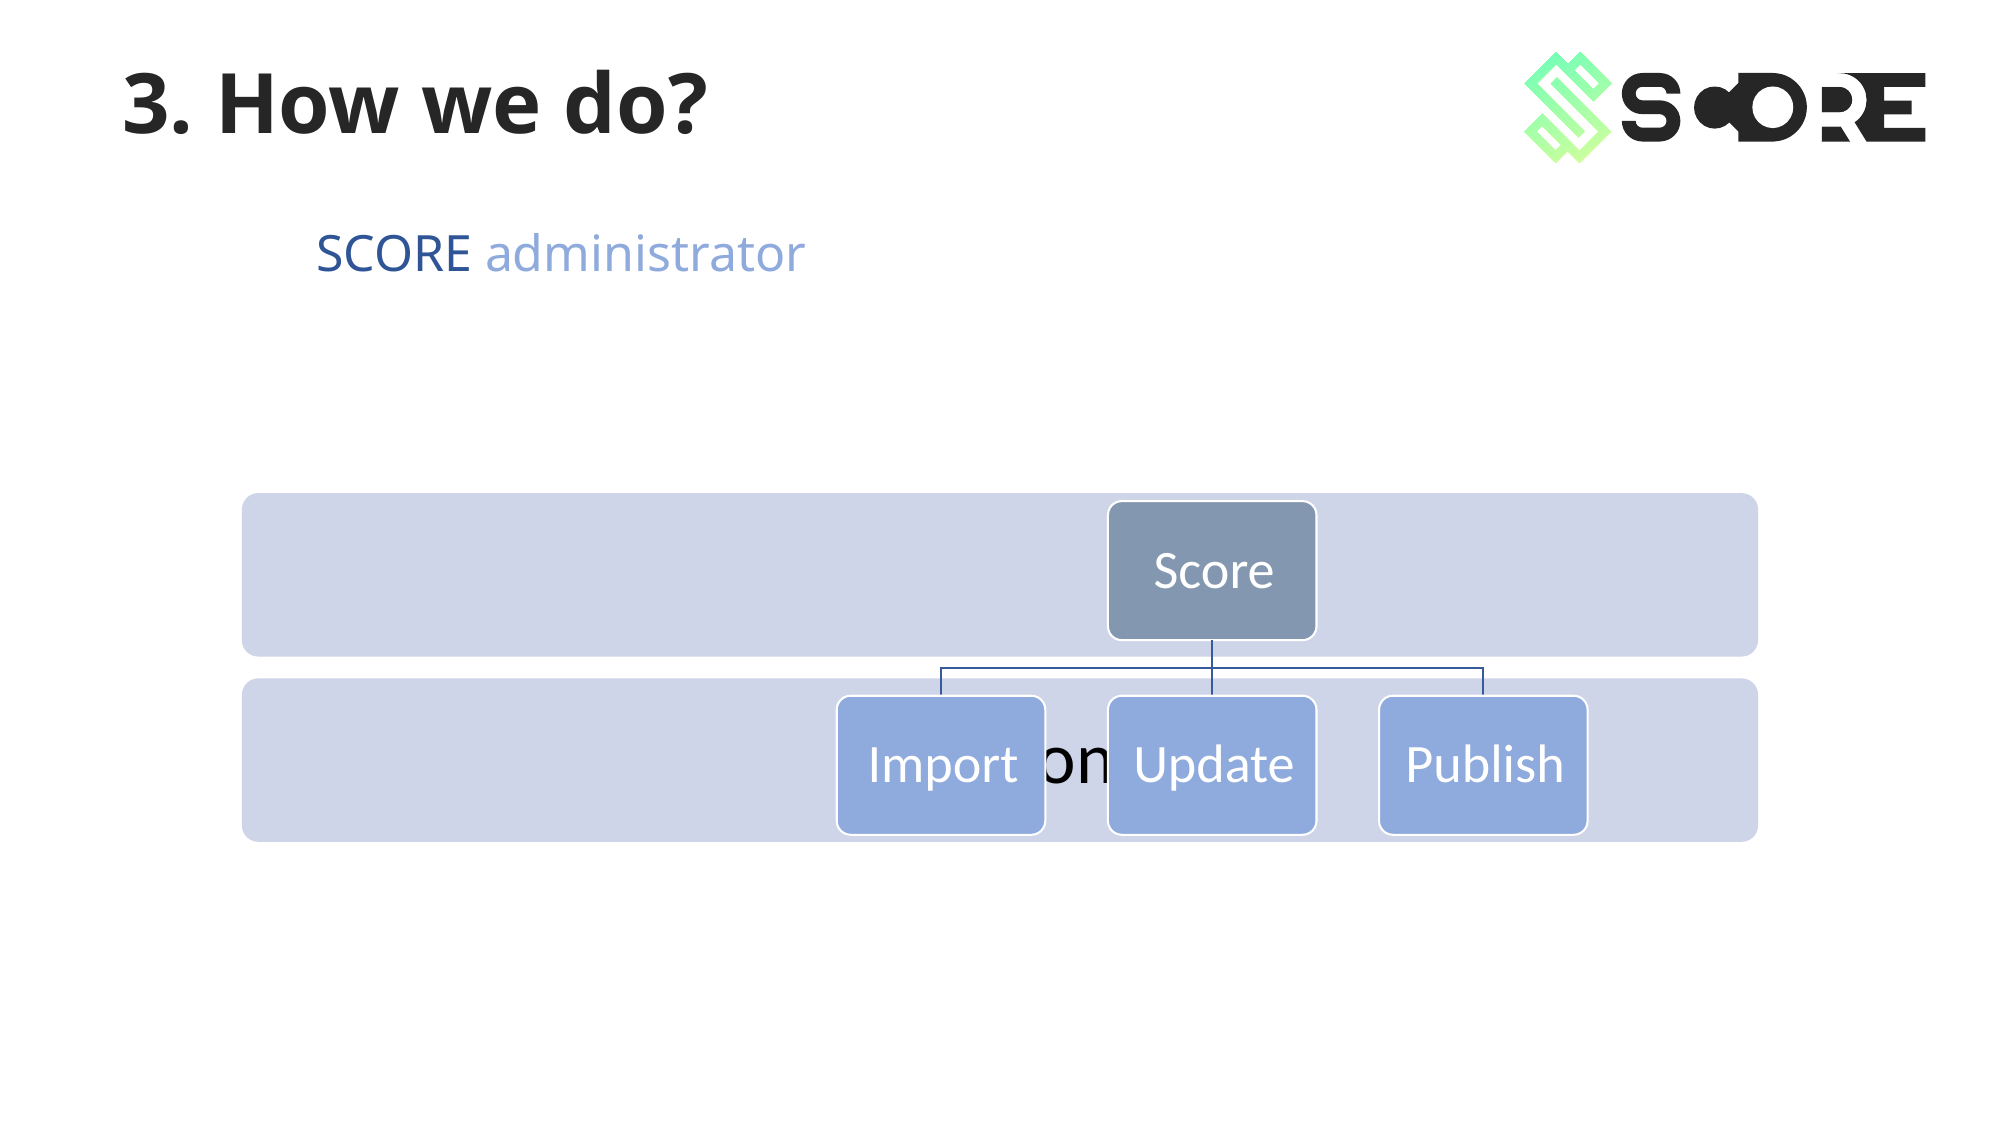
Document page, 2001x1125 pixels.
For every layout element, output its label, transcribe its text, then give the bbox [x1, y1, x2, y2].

text_box [1823, 128, 1849, 143]
text_box [1693, 85, 1737, 130]
text_box 3. How we do? [107, 43, 723, 158]
text_box [1751, 85, 1795, 130]
text_box [1806, 71, 1865, 143]
text_box SCORE administrator [301, 213, 907, 289]
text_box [241, 486, 1759, 843]
text_box [1837, 72, 1927, 143]
text_box [1620, 71, 1682, 143]
text_box [1729, 71, 1806, 143]
text_box [1523, 50, 1613, 139]
text_box [1823, 88, 1851, 111]
text_box [1522, 76, 1613, 165]
